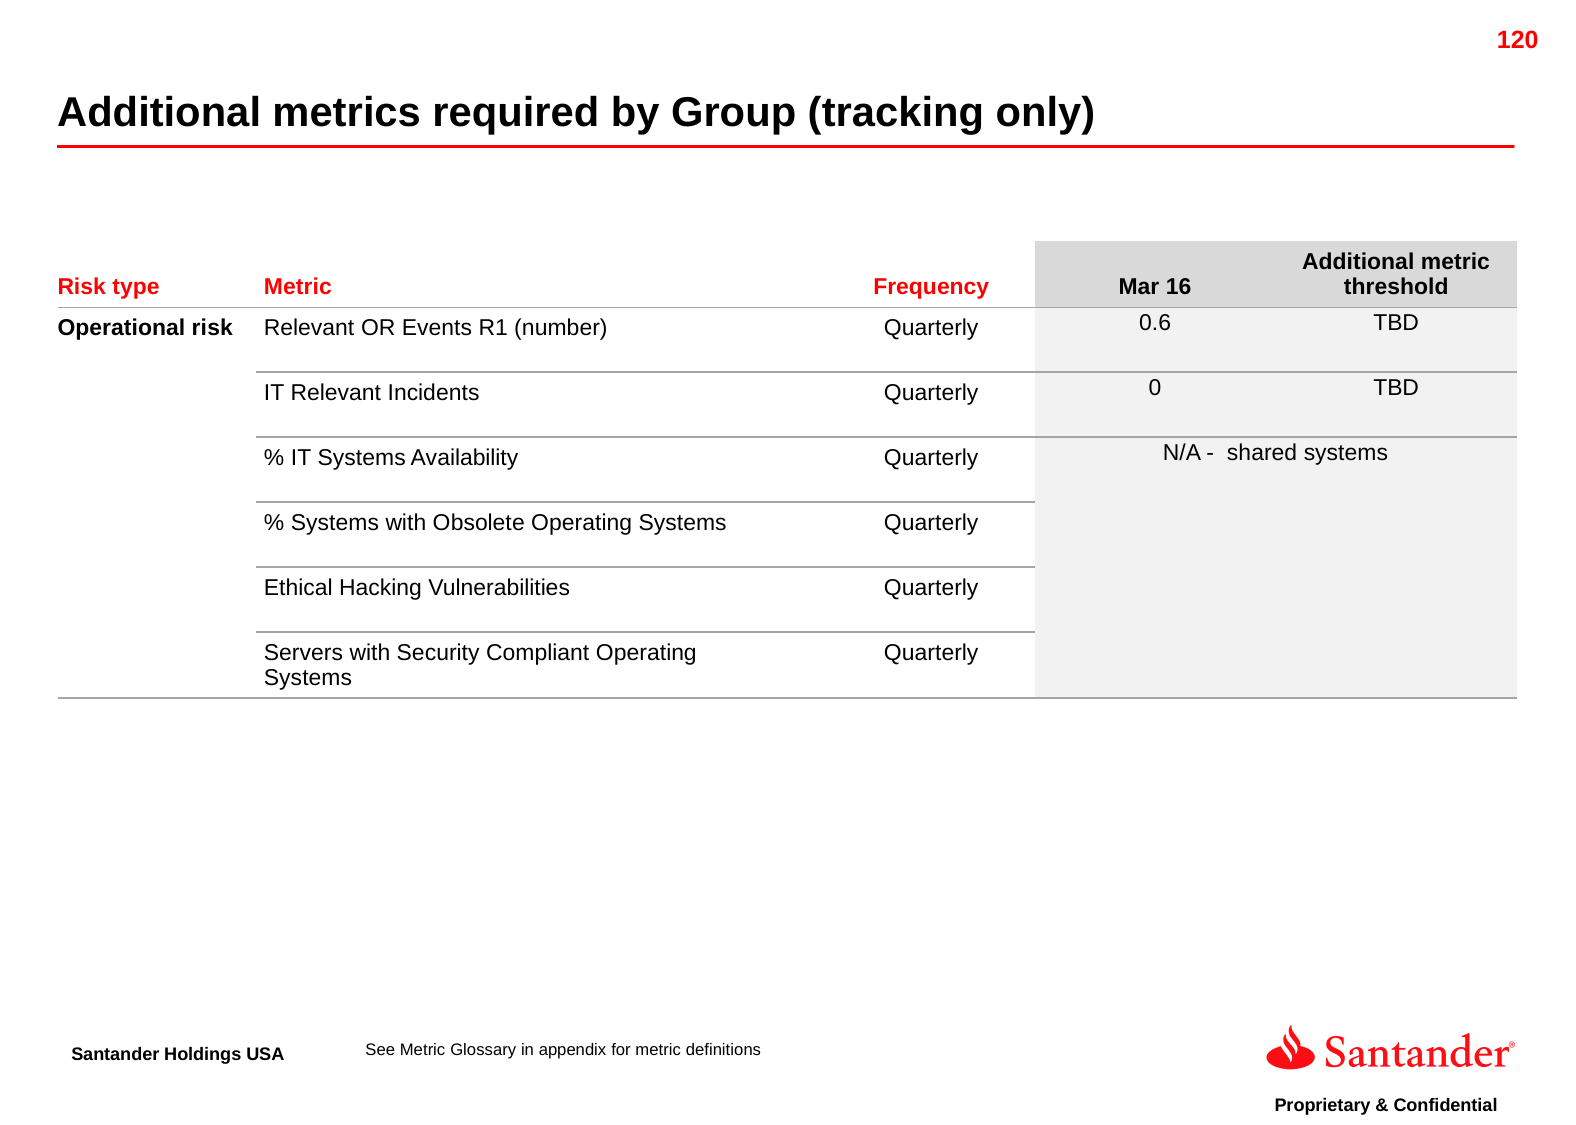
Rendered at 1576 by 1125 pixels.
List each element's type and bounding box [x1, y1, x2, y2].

text_box [365, 1038, 1186, 1059]
list [57, 74, 1479, 146]
picture [1247, 1011, 1528, 1094]
table_header [58, 241, 1517, 307]
table_cell [58, 308, 1517, 697]
